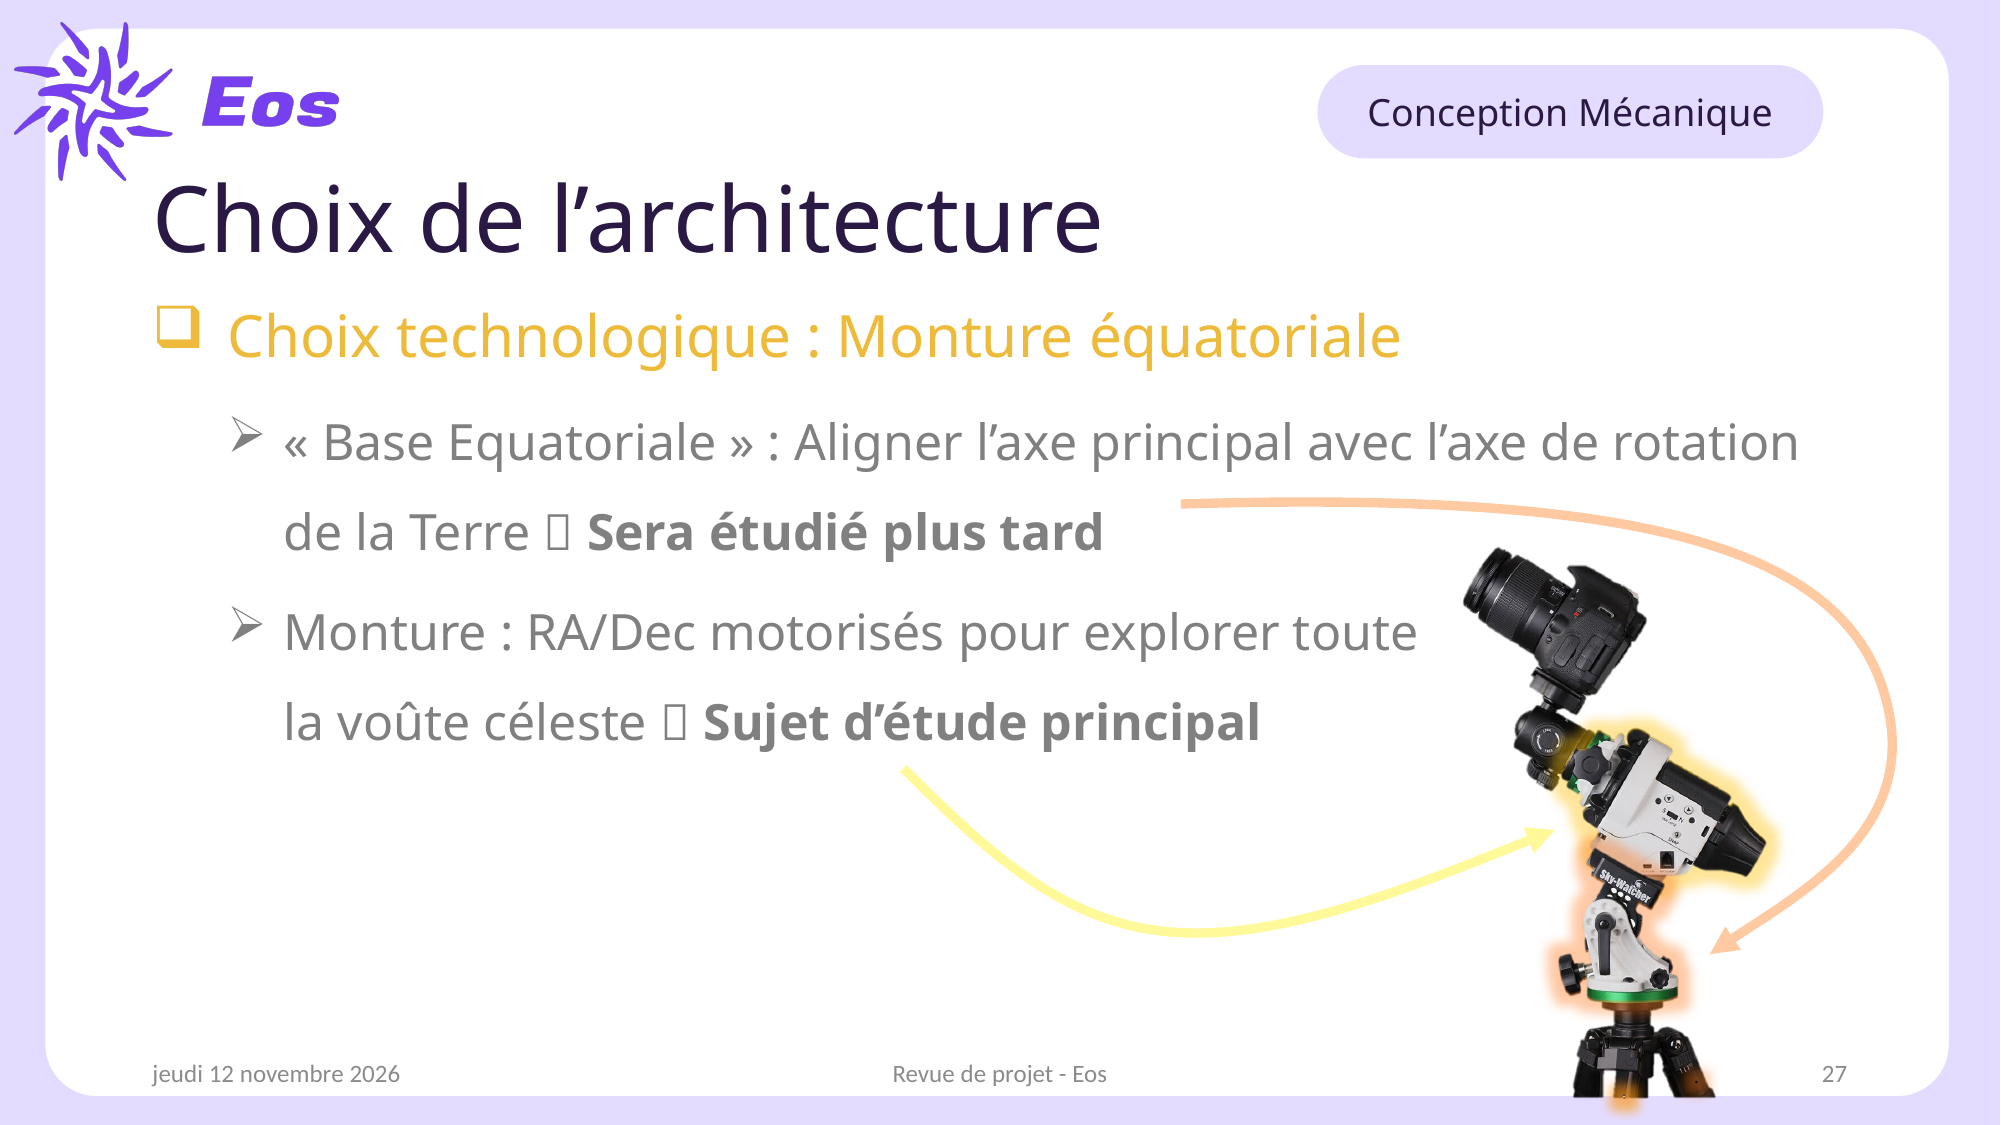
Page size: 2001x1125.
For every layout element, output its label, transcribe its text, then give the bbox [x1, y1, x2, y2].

text_box [1320, 527, 1667, 627]
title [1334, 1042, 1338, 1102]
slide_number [1331, 538, 1708, 637]
text_box Conception Mécanique [1321, 807, 1325, 916]
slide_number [1328, 808, 1333, 914]
footer Revue de projet - Eos [662, 1042, 1320, 1103]
text_box Conception Mécanique [1316, 63, 1825, 160]
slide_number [137, 1042, 588, 1103]
list Choix technologique : Monture équatoriale « Base Equatoriale » : Aligner l’axe principal avec l’axe de rotation de la Terre  Sera étudié plus tard Monture : RA/Dec motorisés pour explorer toute la voûte céleste  Sujet d’étude principal [137, 299, 1863, 1014]
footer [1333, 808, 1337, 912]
slide_number 27 [1320, 1042, 1325, 1103]
text_box [1180, 500, 1644, 623]
picture [14, 22, 339, 181]
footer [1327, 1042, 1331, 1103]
title Test du design du réducteur [1328, 535, 1691, 632]
title Choix de l’architecture [137, 158, 1863, 288]
text_box [902, 767, 1321, 934]
picture [1337, 543, 1892, 1101]
slide_number 34 [1326, 533, 1679, 630]
slide_number 34 [1330, 1042, 1338, 1103]
